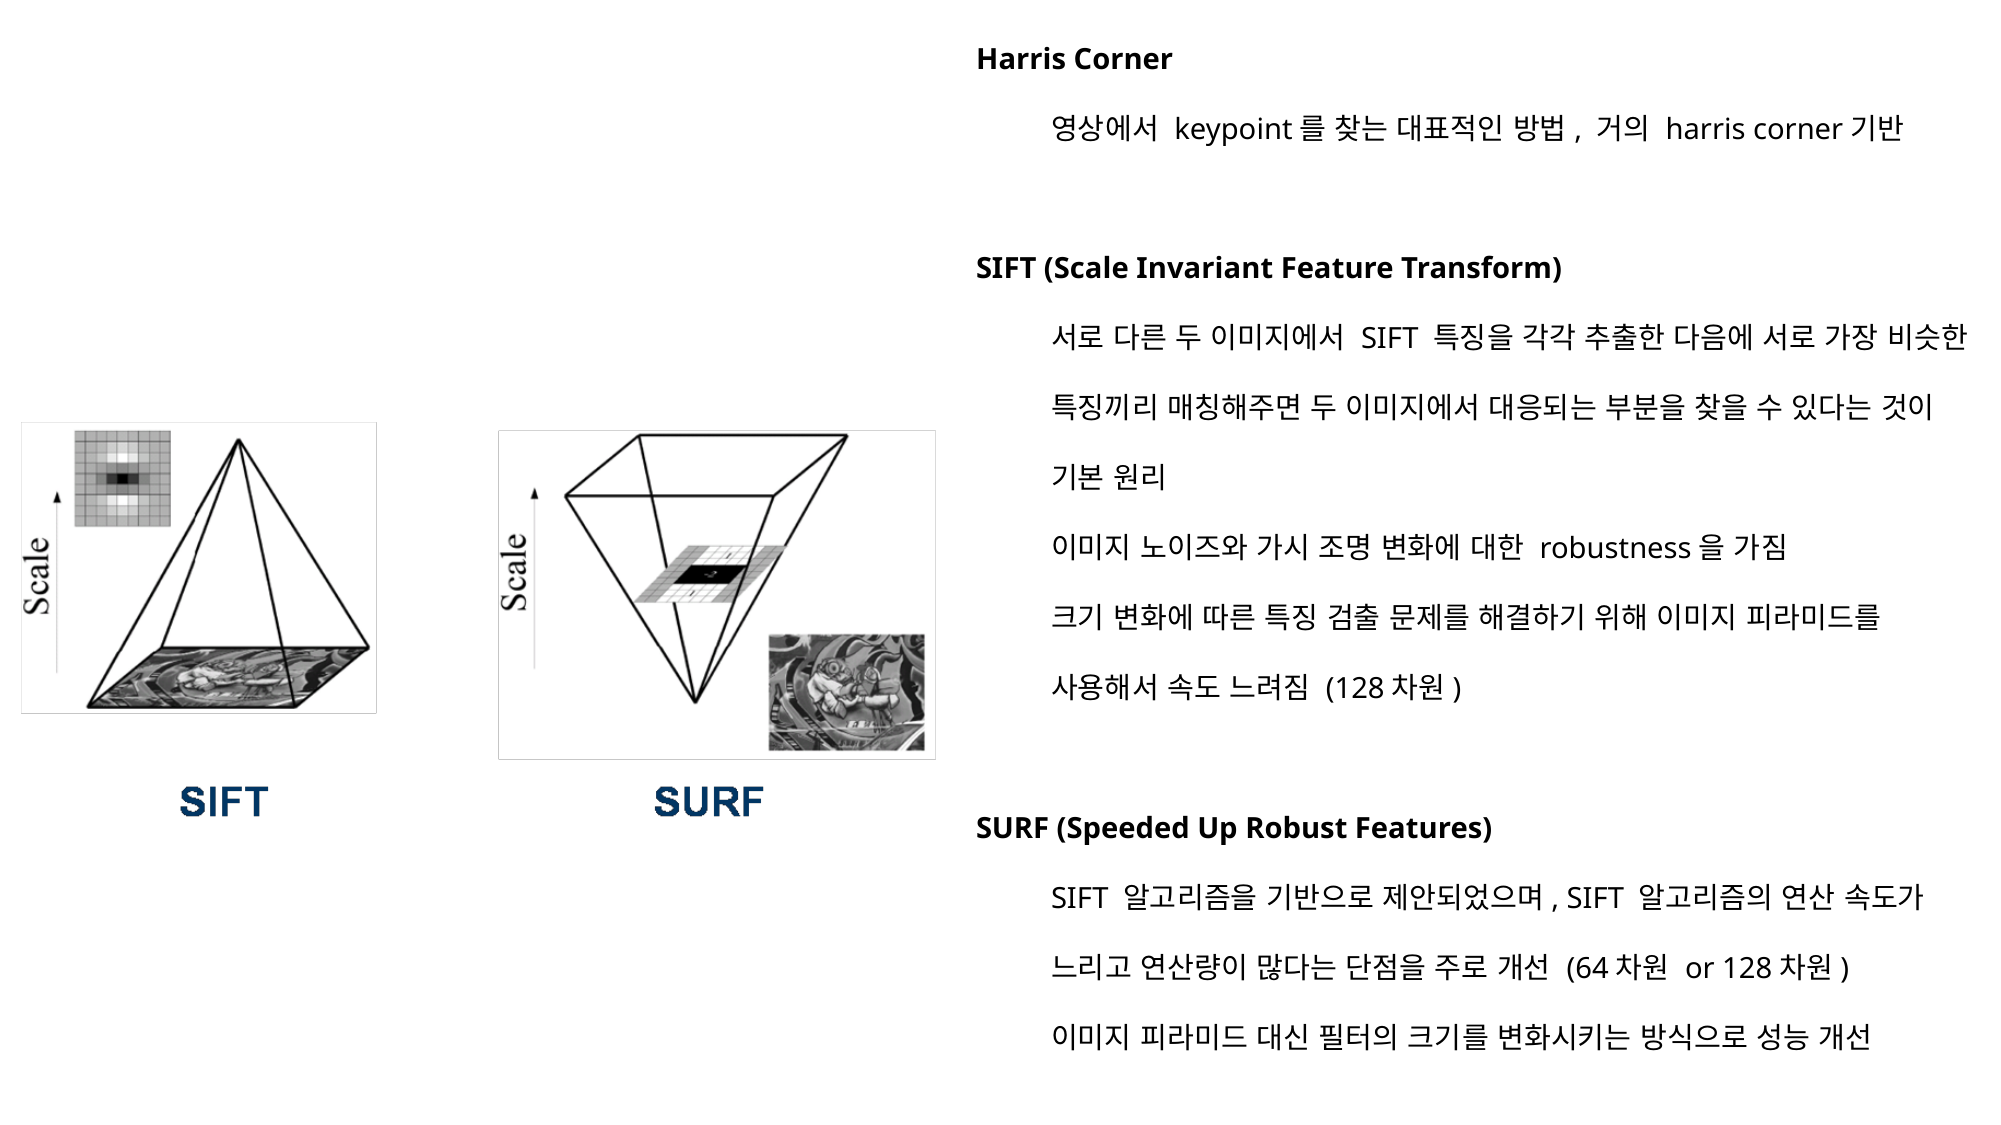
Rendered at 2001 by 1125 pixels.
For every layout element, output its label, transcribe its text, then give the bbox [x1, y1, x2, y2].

text_box Harris Corner 영상에서 keypoint를 찾는 대표적인 방법, 거의 harris corner기반 SIFT (Scale Invariant Feature Transform) 서로 다른 두 이미지에서 SIFT 특징을 각각 추출한 다음에 서로 가장 비슷한 특징끼리 매칭해주면 두 이미지에서 대응되는 부분을 찾을 수 있다는 것이 기본 원리 이미지 노이즈와 가시 조명 변화에 대한 robustness을 가짐 크기 변화에 따른 특징 검출 문제를 해결하기 위해 이미지 피라미드를 사용해서 속도 느려짐 (128차원) SURF (Speeded Up Robust Features) SIFT 알고리즘을 기반으로 제안되었으며, SIFT 알고리즘의 연산 속도가 느리고 연산량이 많다는 단점을 주로 개선 (64차원 or 128차원) 이미지 피라미드 대신 필터의 크기를 변화시키는 방식으로 성능 개선 [960, 1, 1986, 1125]
text_box [0, 134, 932, 1028]
picture [20, 188, 937, 937]
